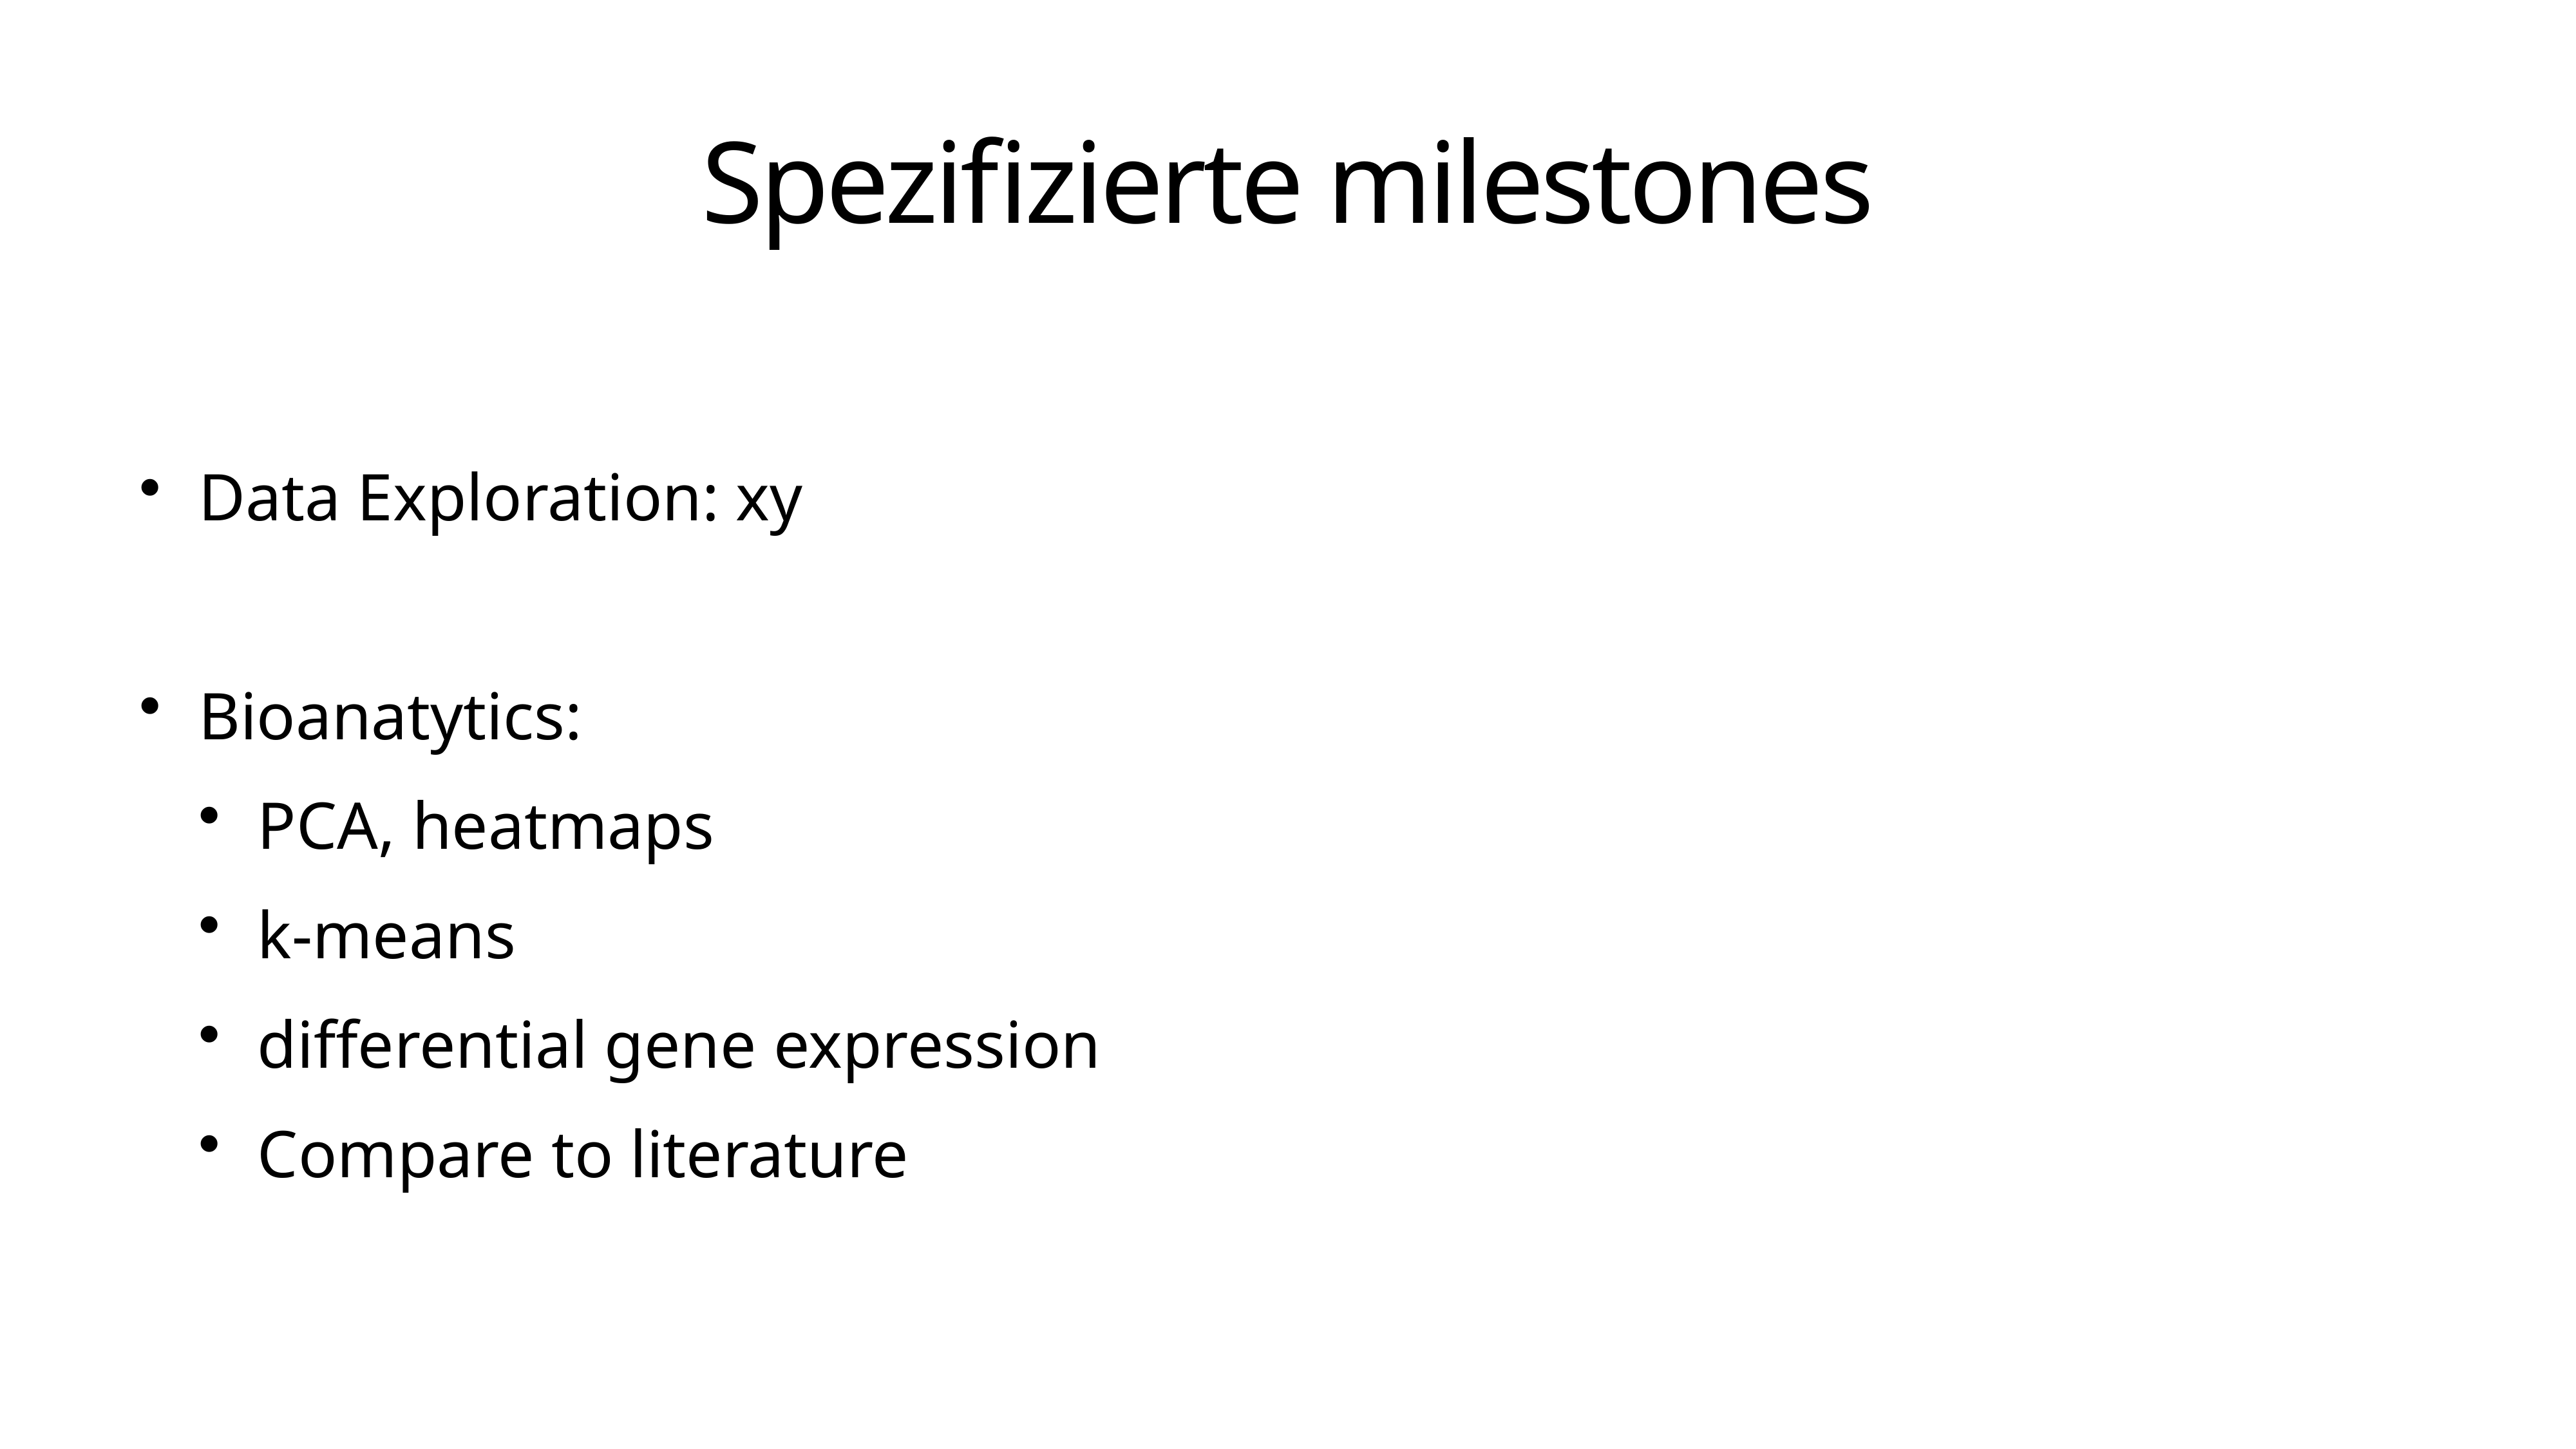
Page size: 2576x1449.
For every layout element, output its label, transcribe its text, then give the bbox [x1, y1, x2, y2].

list Data Exploration: xy Bioanatytics: PCA, heatmaps k-means differential gene expression Compare to literature [133, 450, 2443, 1342]
title Spezifizierte milestones [133, 85, 2443, 251]
